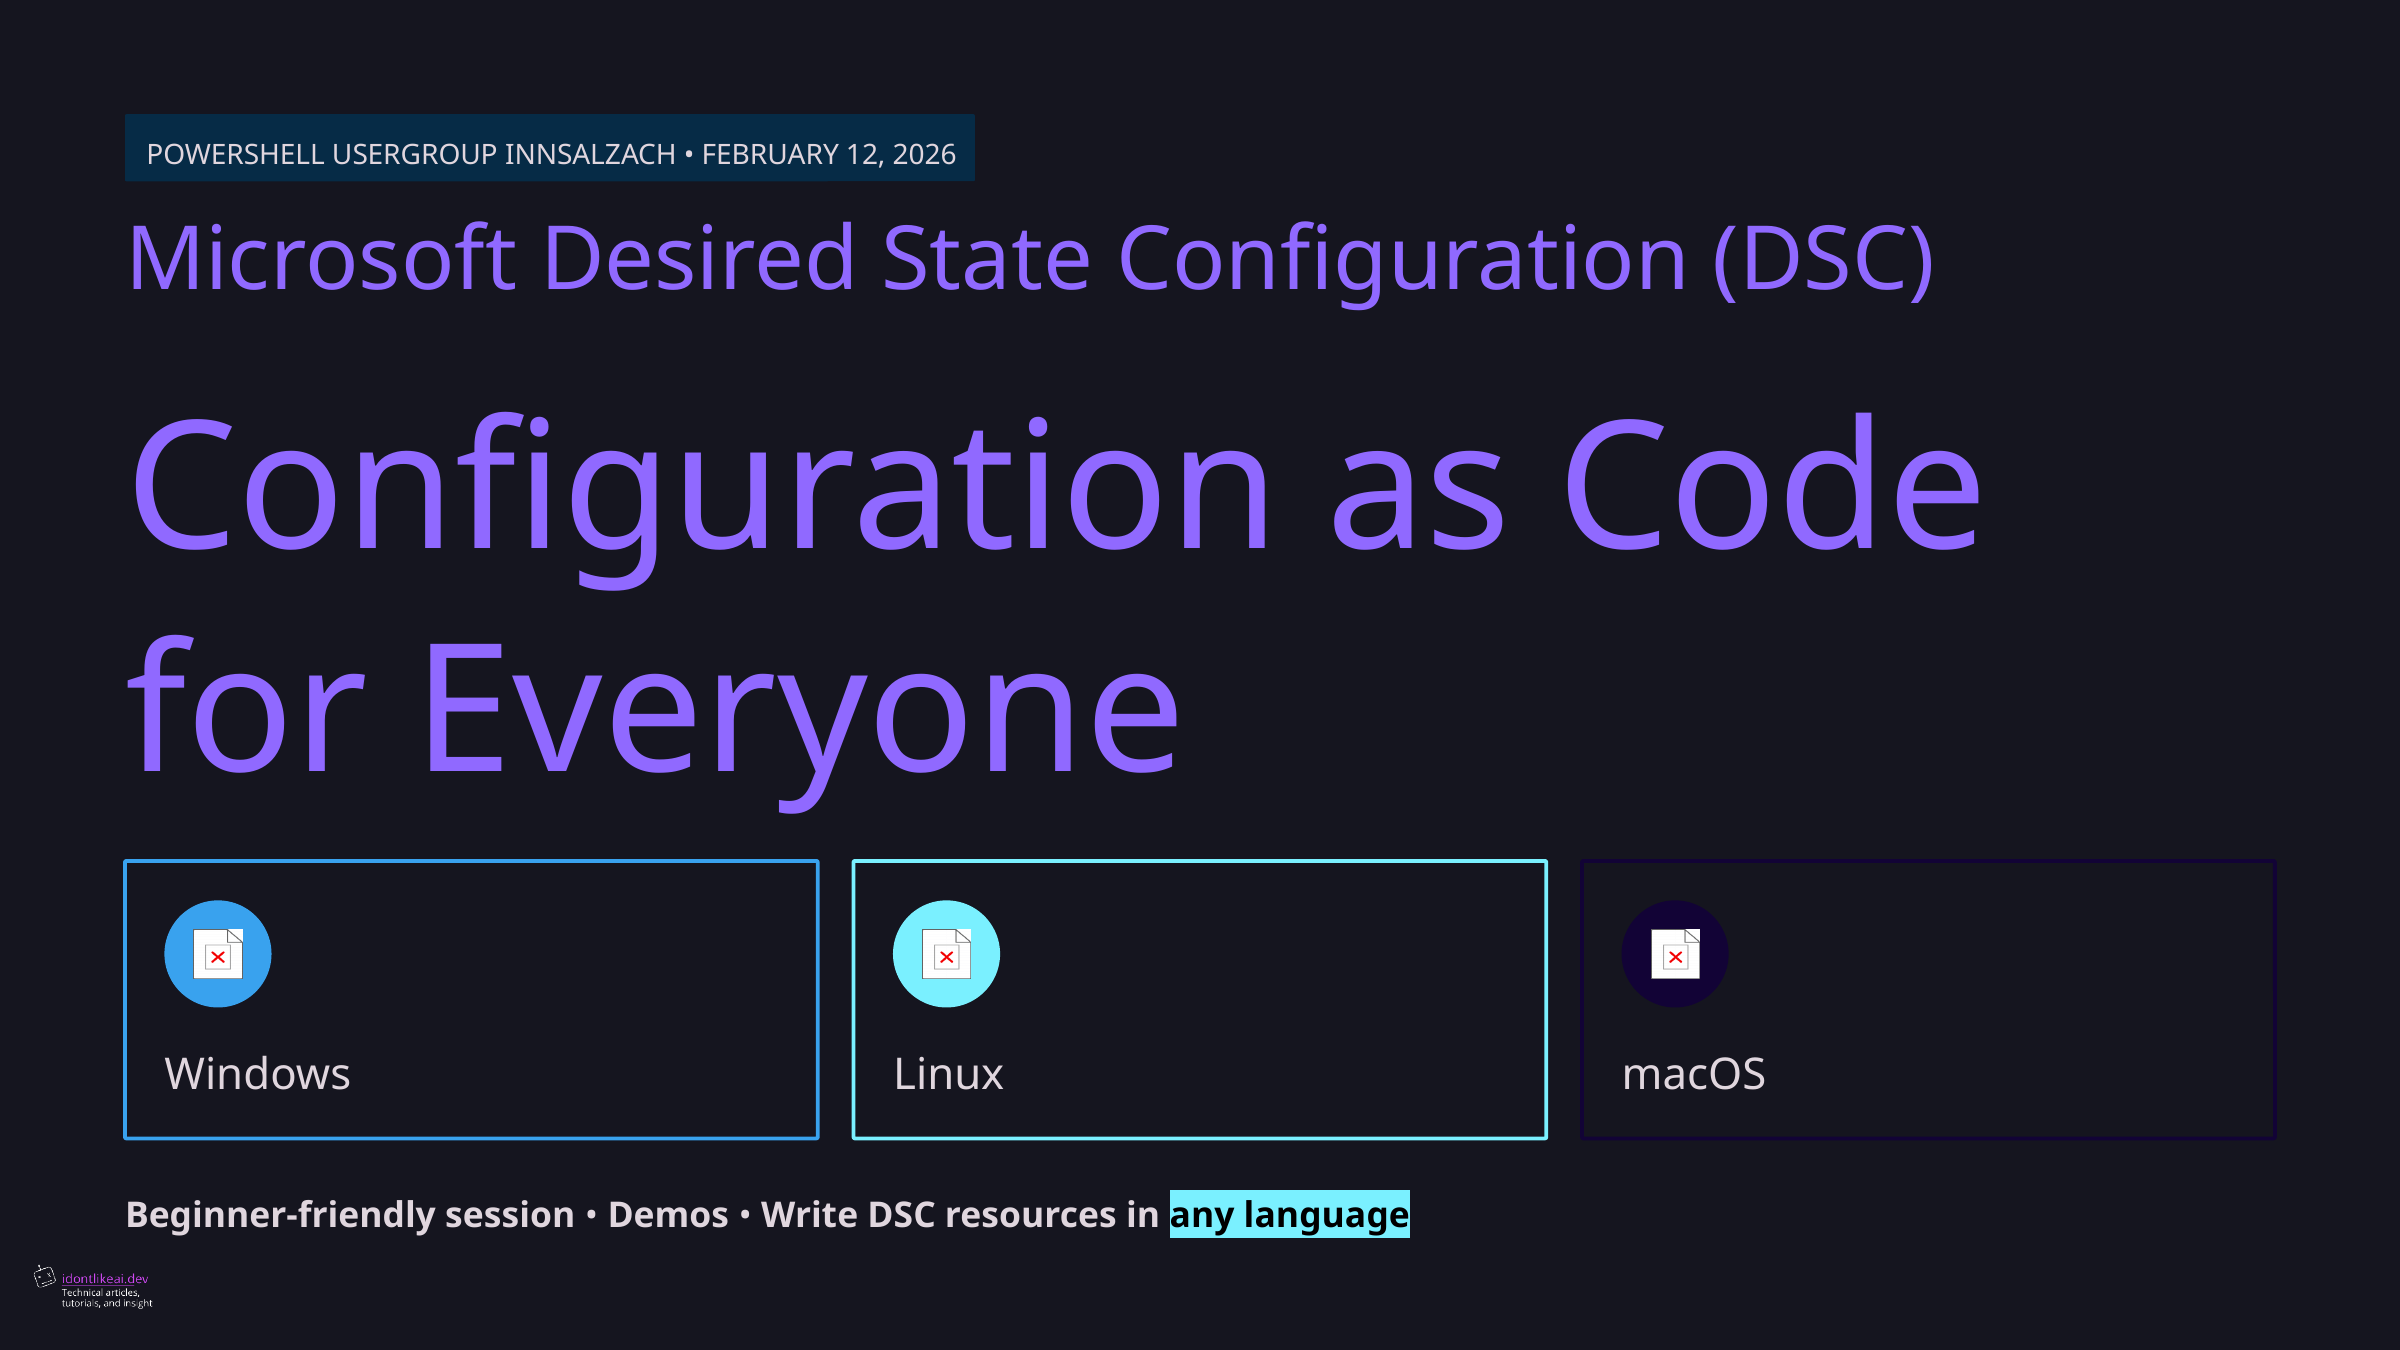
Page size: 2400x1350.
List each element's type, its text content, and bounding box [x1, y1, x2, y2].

text_box Windows [164, 1043, 611, 1100]
picture [922, 929, 971, 979]
text_box [1582, 860, 2275, 1139]
text_box Linux [893, 1043, 1340, 1100]
picture [21, 1261, 158, 1325]
text_box Beginner-friendly session • Demos • Write DSC resources in any language [124, 1178, 2275, 1236]
text_box [164, 900, 272, 1008]
picture [1651, 929, 1700, 979]
picture [193, 929, 243, 979]
text_box [124, 860, 818, 1139]
text_box POWERSHELL USERGROUP INNSALZACH • FEBRUARY 12, 2026 [146, 124, 954, 171]
text_box [125, 114, 975, 182]
text_box macOS [1621, 1043, 2069, 1100]
text_box [853, 860, 1547, 1139]
text_box [1621, 900, 1729, 1008]
text_box [892, 900, 1001, 1008]
text_box Microsoft Desired State Configuration (DSC) [125, 195, 2028, 308]
text_box Configuration as Code for Everyone [124, 360, 2049, 808]
